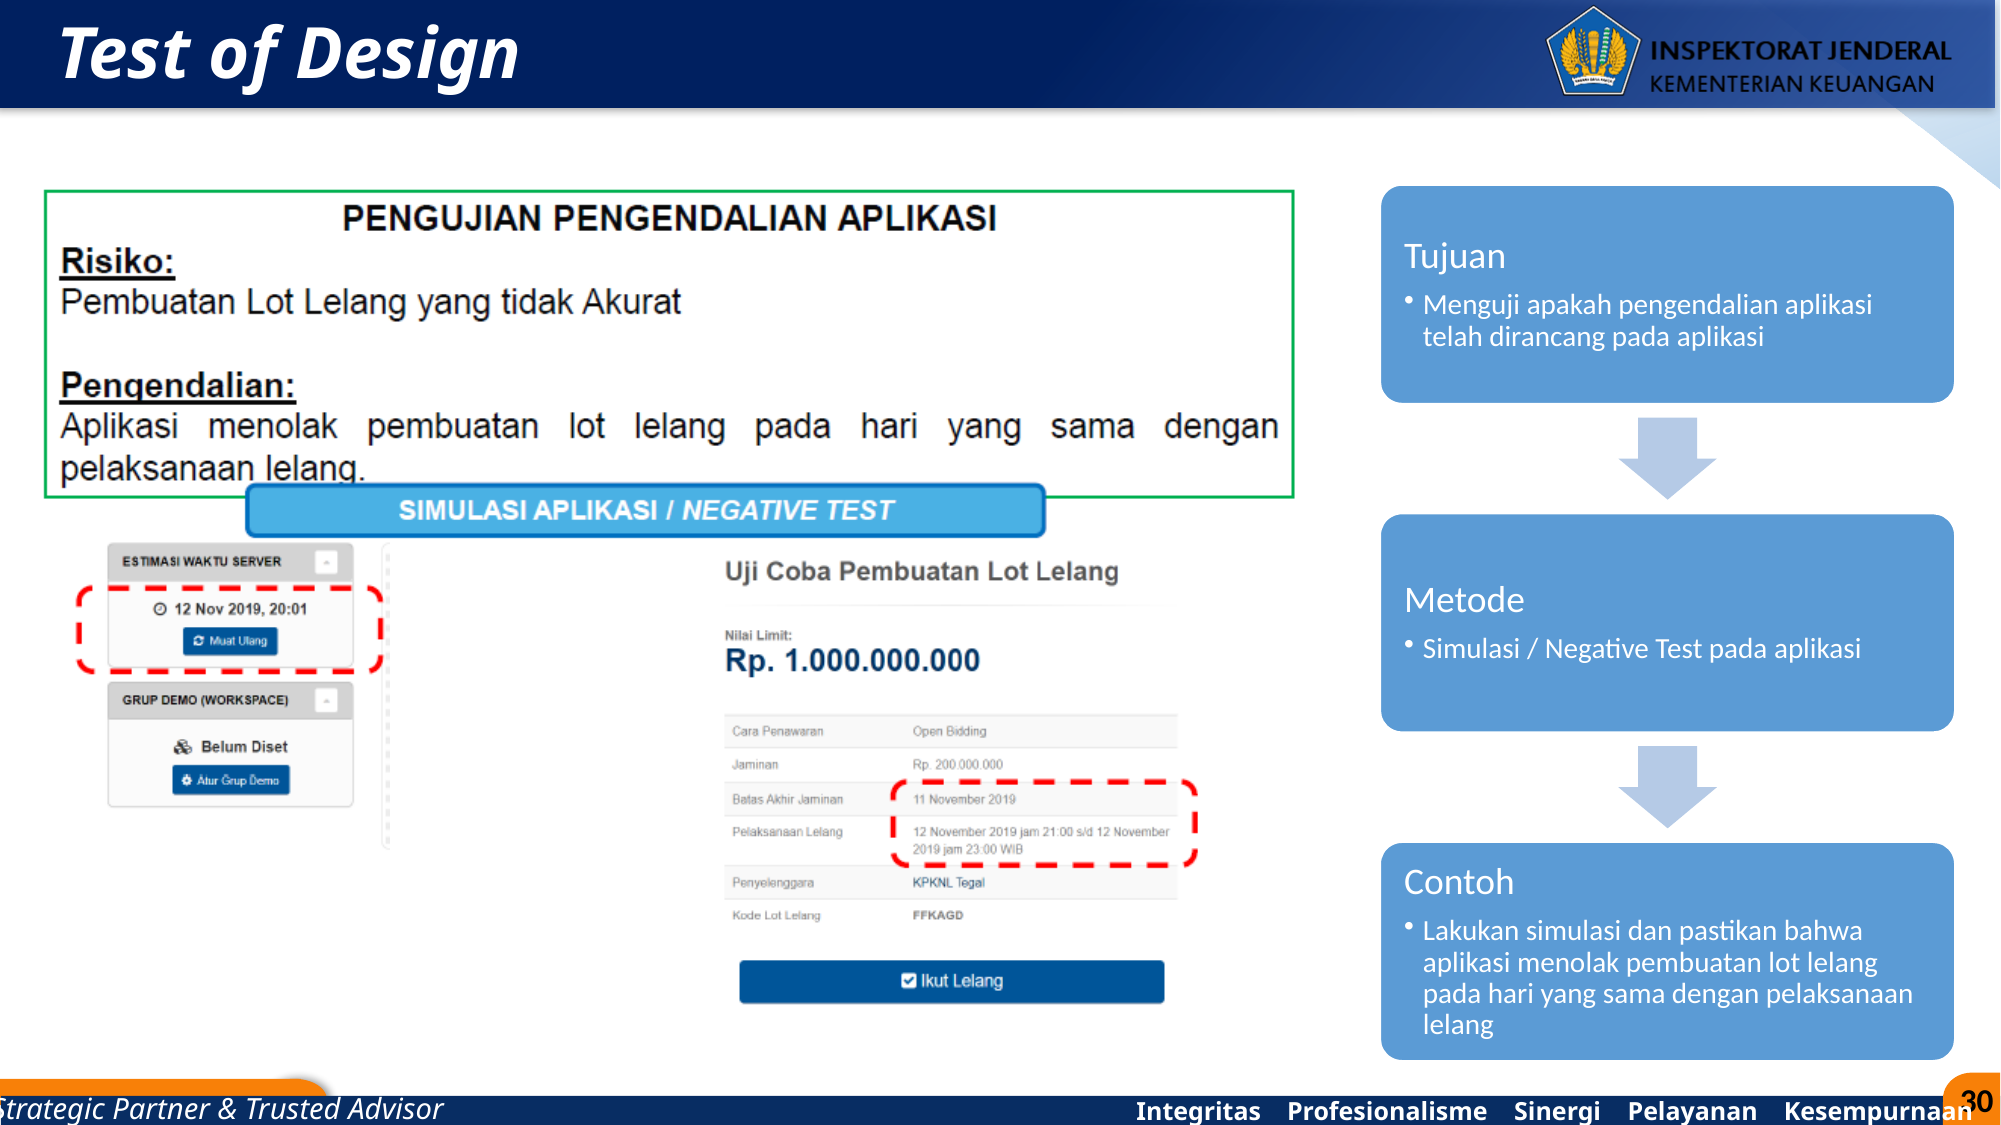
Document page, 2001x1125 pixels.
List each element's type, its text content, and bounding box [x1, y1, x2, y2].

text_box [14, 184, 1322, 1012]
picture [1522, 0, 1970, 117]
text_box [1362, 184, 1973, 1062]
text_box Test of Design [41, 0, 1767, 100]
